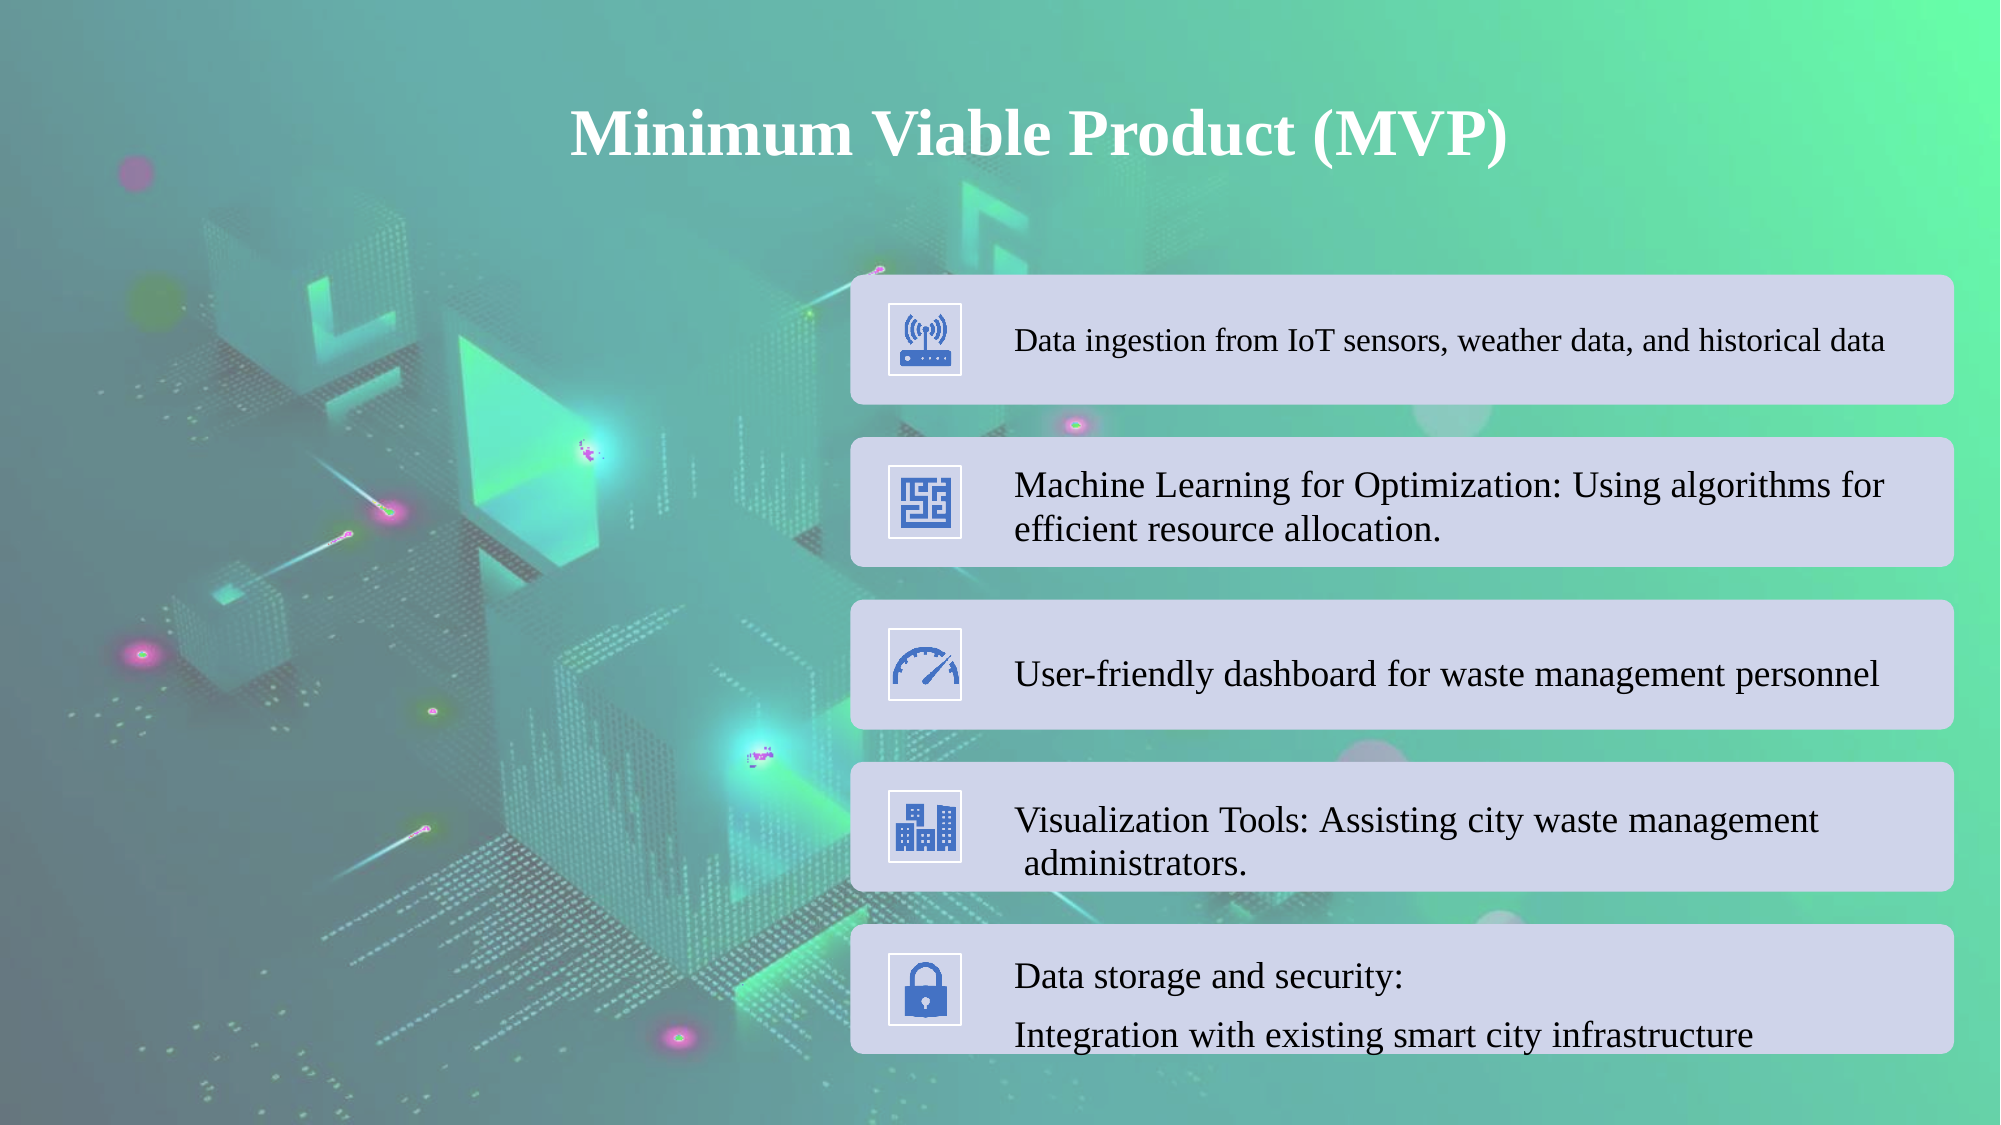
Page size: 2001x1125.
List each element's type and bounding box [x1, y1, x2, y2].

picture [0, 0, 2000, 1125]
text_box [850, 274, 1955, 1055]
